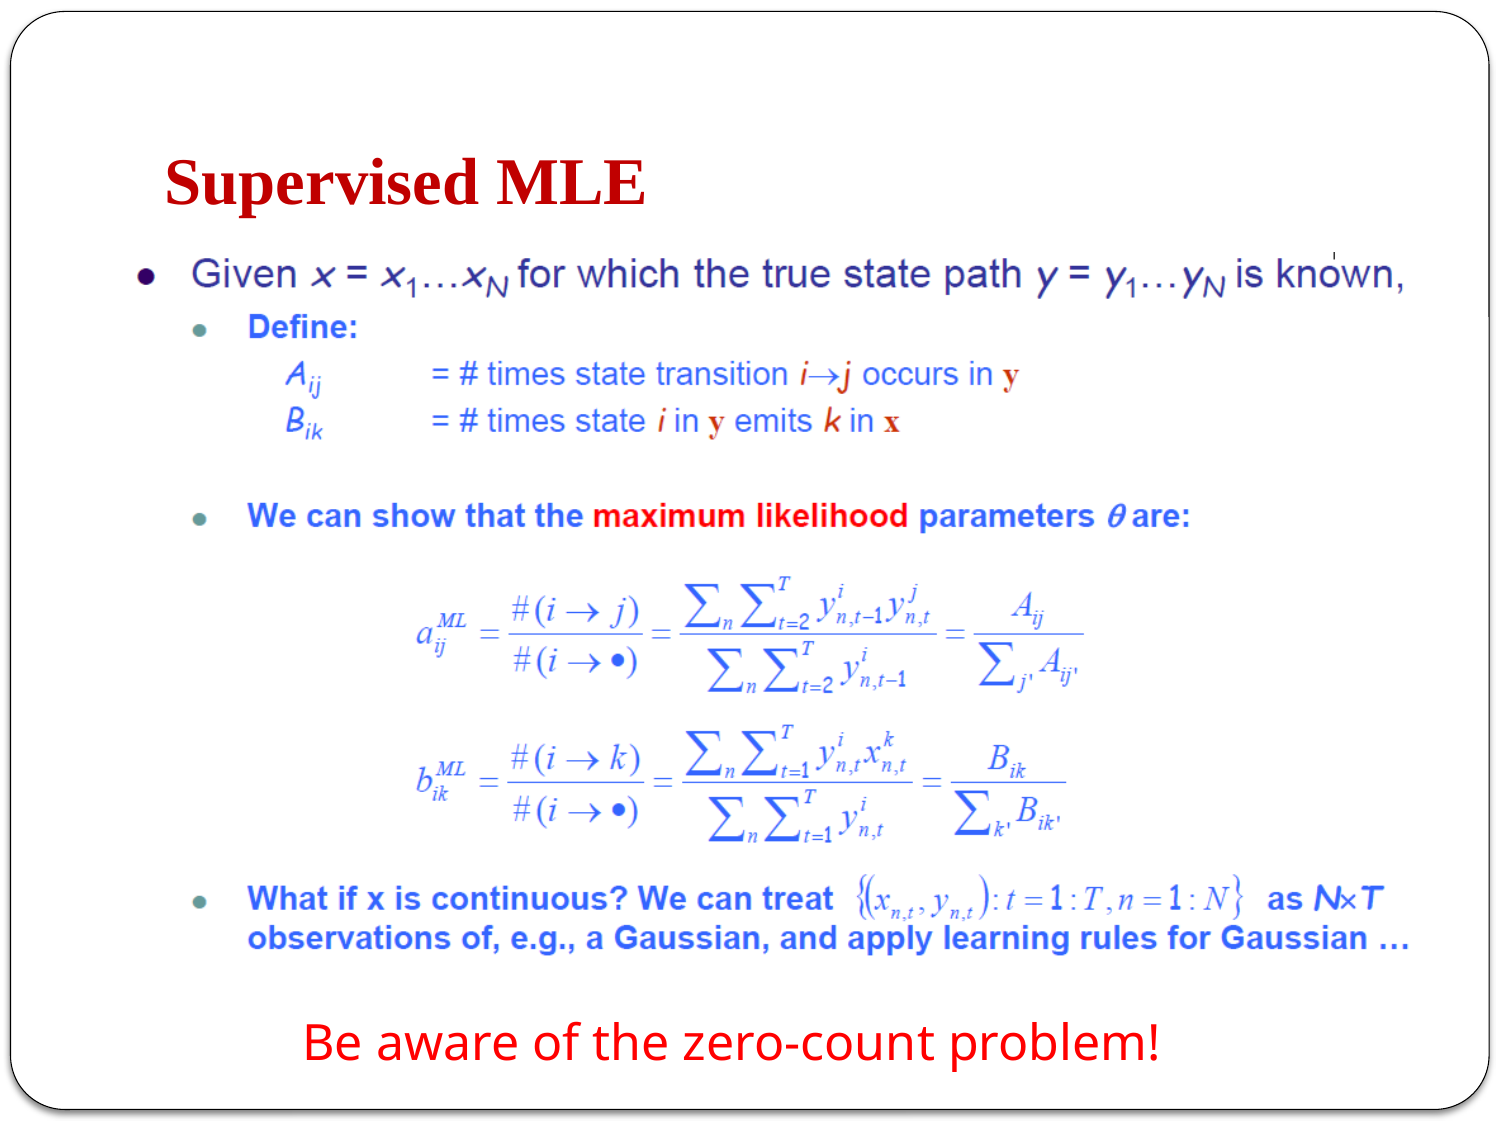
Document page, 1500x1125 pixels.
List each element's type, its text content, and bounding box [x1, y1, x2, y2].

text_box Be aware of the zero-count problem! [287, 1002, 1176, 1078]
title Supervised MLE [150, 45, 1425, 233]
picture [131, 252, 1444, 973]
